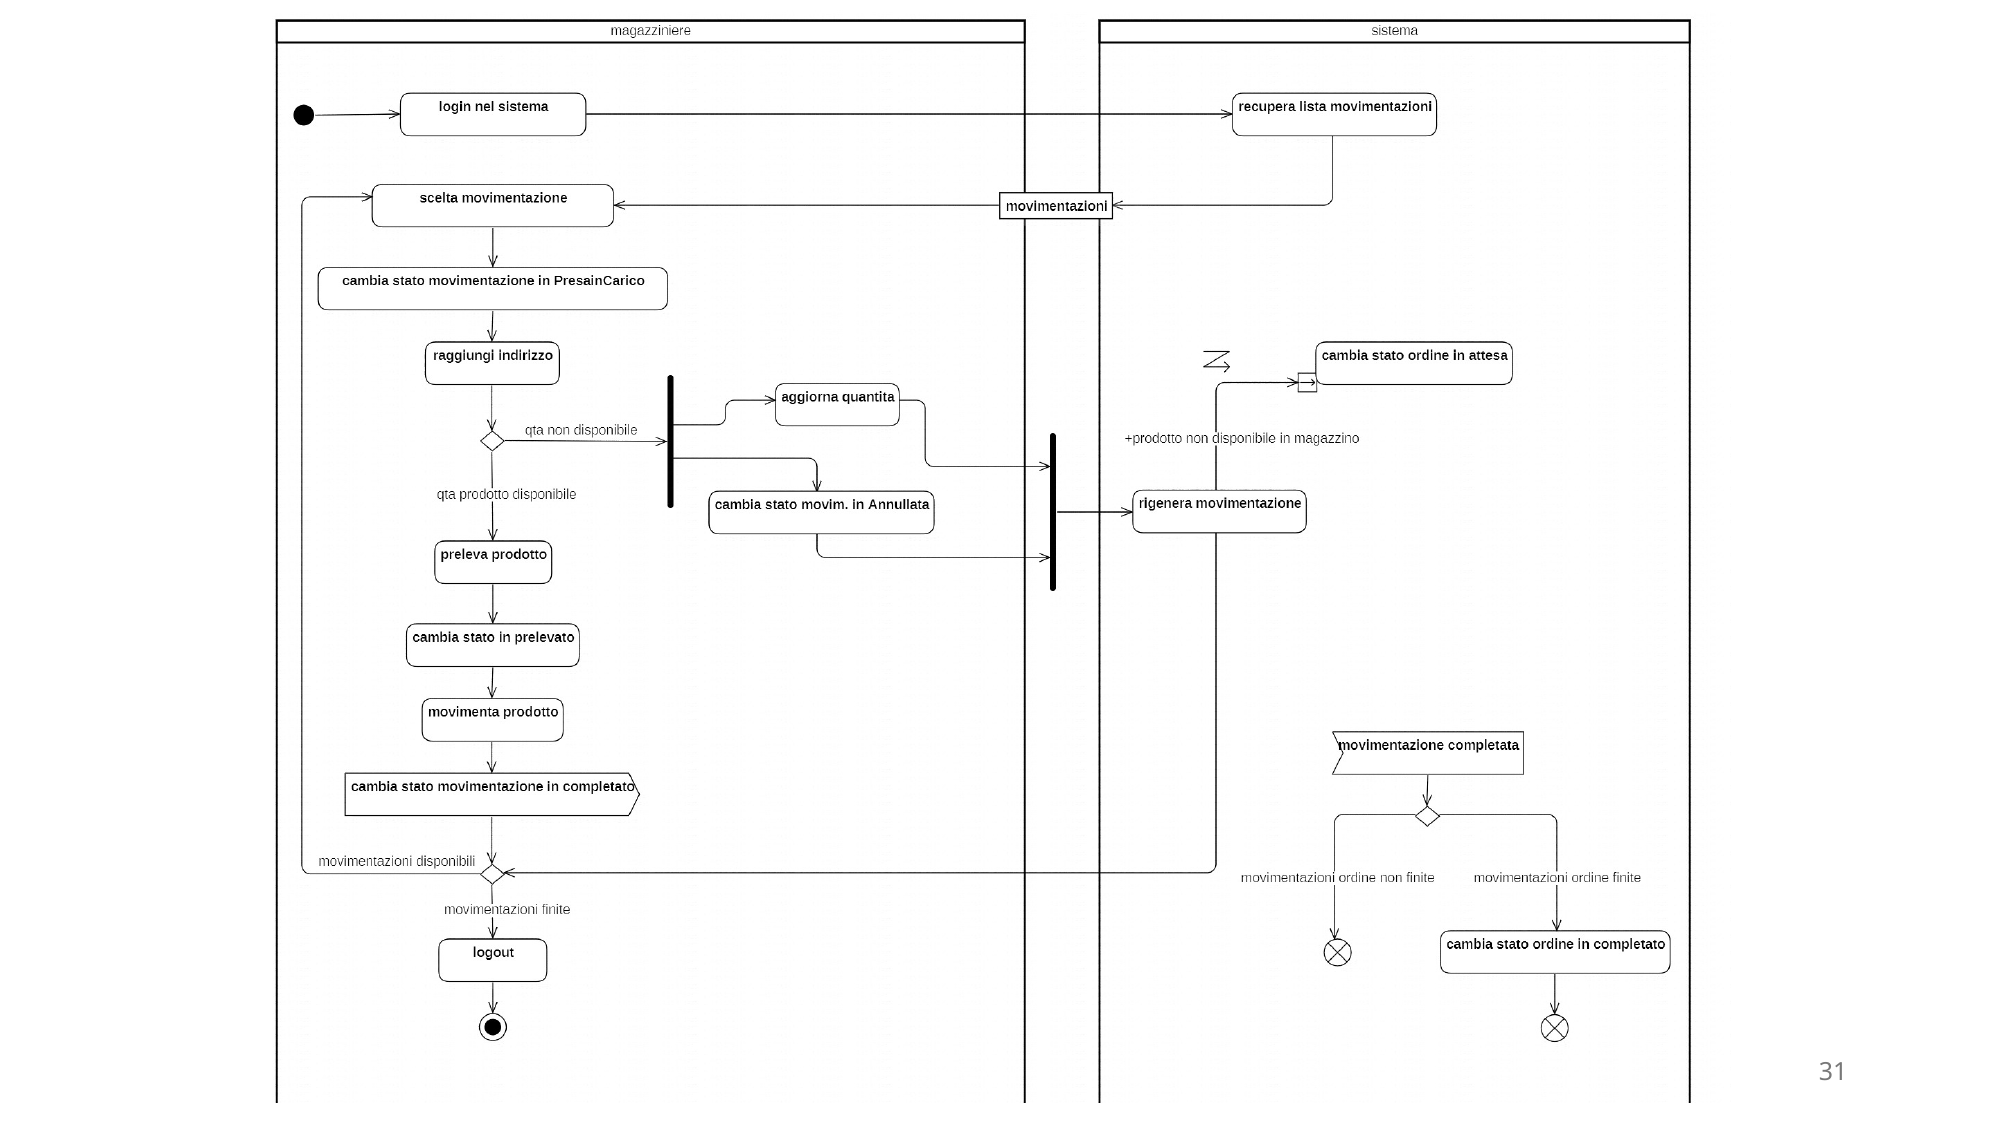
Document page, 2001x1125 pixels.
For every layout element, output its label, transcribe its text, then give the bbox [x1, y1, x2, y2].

picture [265, 9, 1733, 1103]
slide_number 31 [1733, 1042, 1863, 1103]
